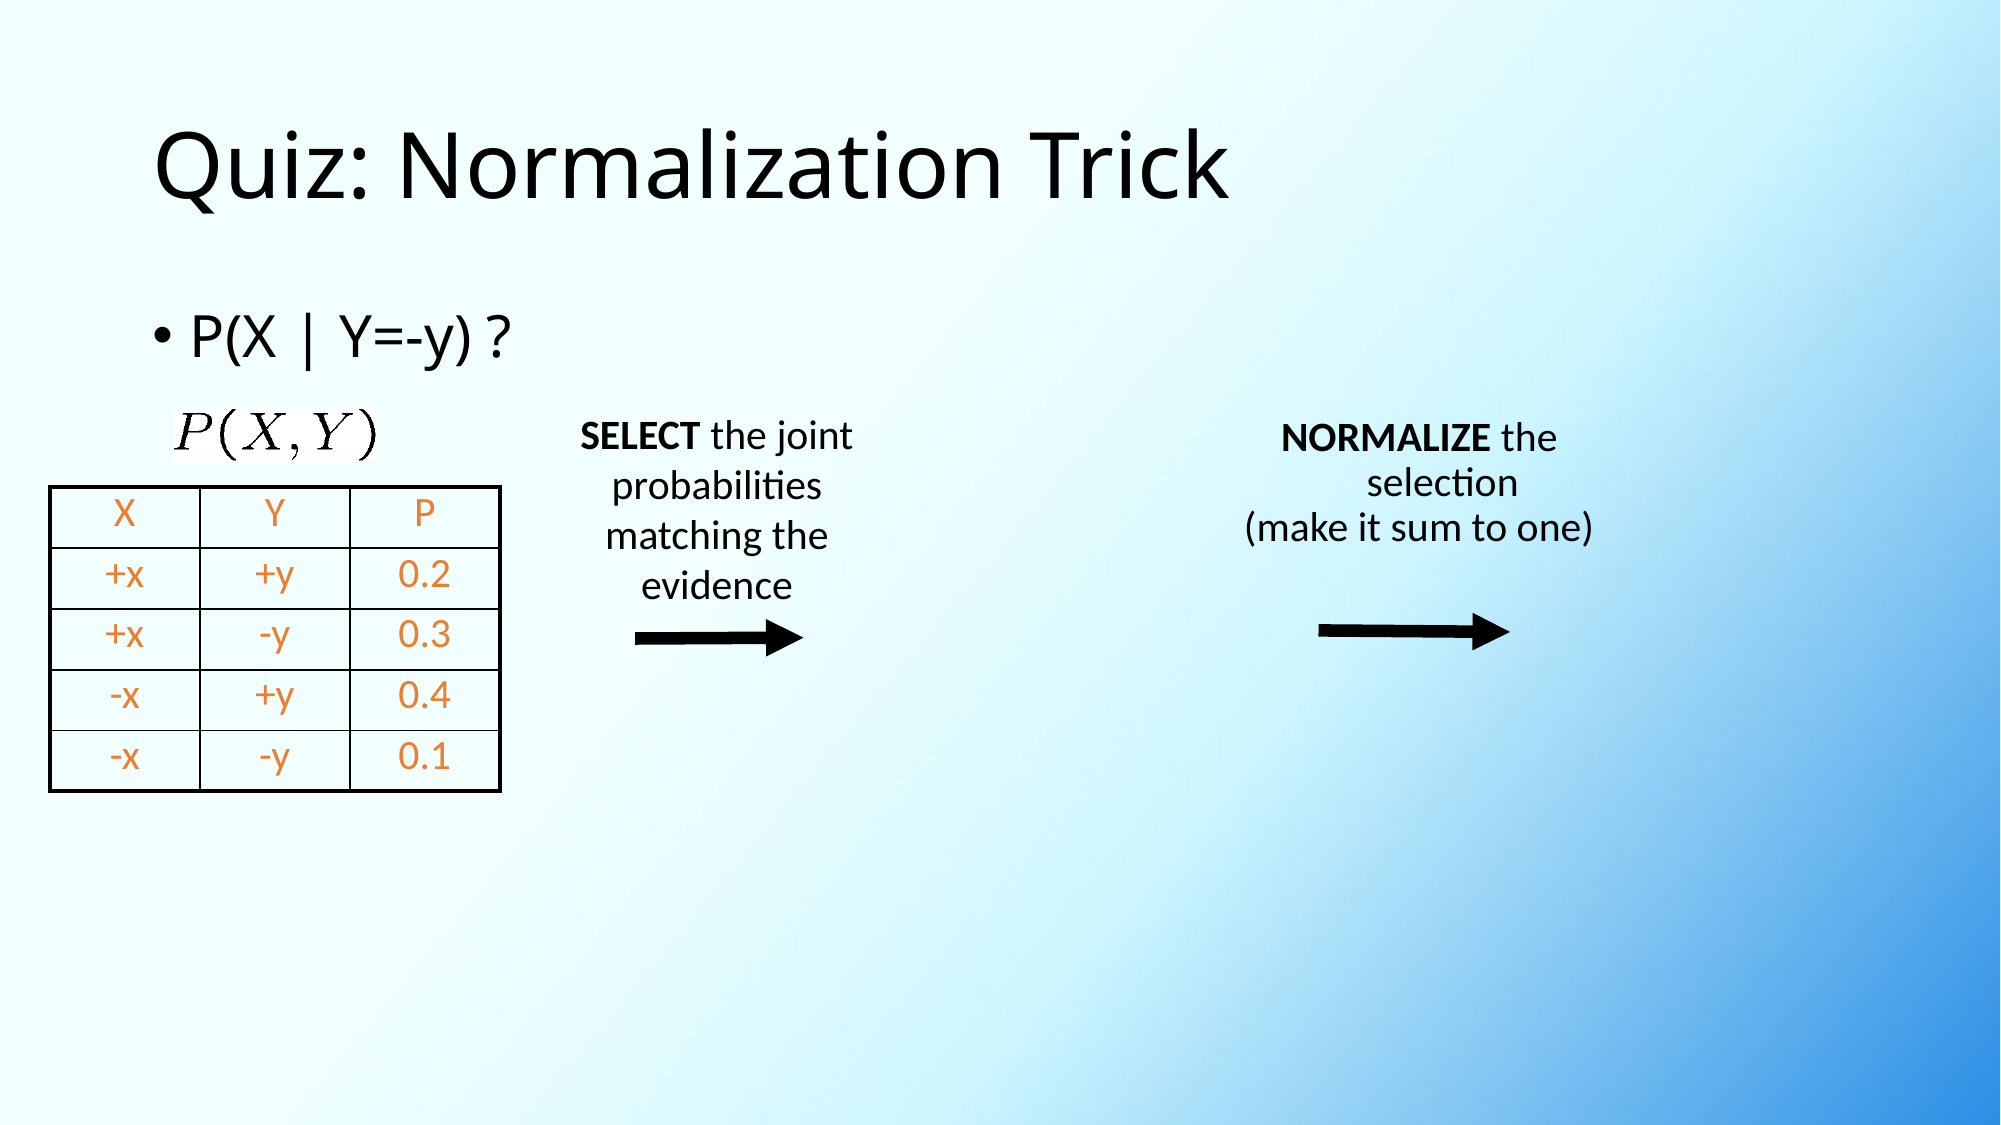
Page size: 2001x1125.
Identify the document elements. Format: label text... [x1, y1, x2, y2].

list P(X | Y=-y) ? [137, 299, 1863, 1014]
table_header X [52, 489, 137, 547]
table_cell +x [52, 610, 137, 669]
table_cell -x [52, 671, 137, 730]
picture [0, 0, 2001, 1125]
table_cell -x [52, 731, 137, 789]
title Quiz: Normalization Trick [137, 59, 1863, 278]
table_cell +x [52, 549, 137, 608]
